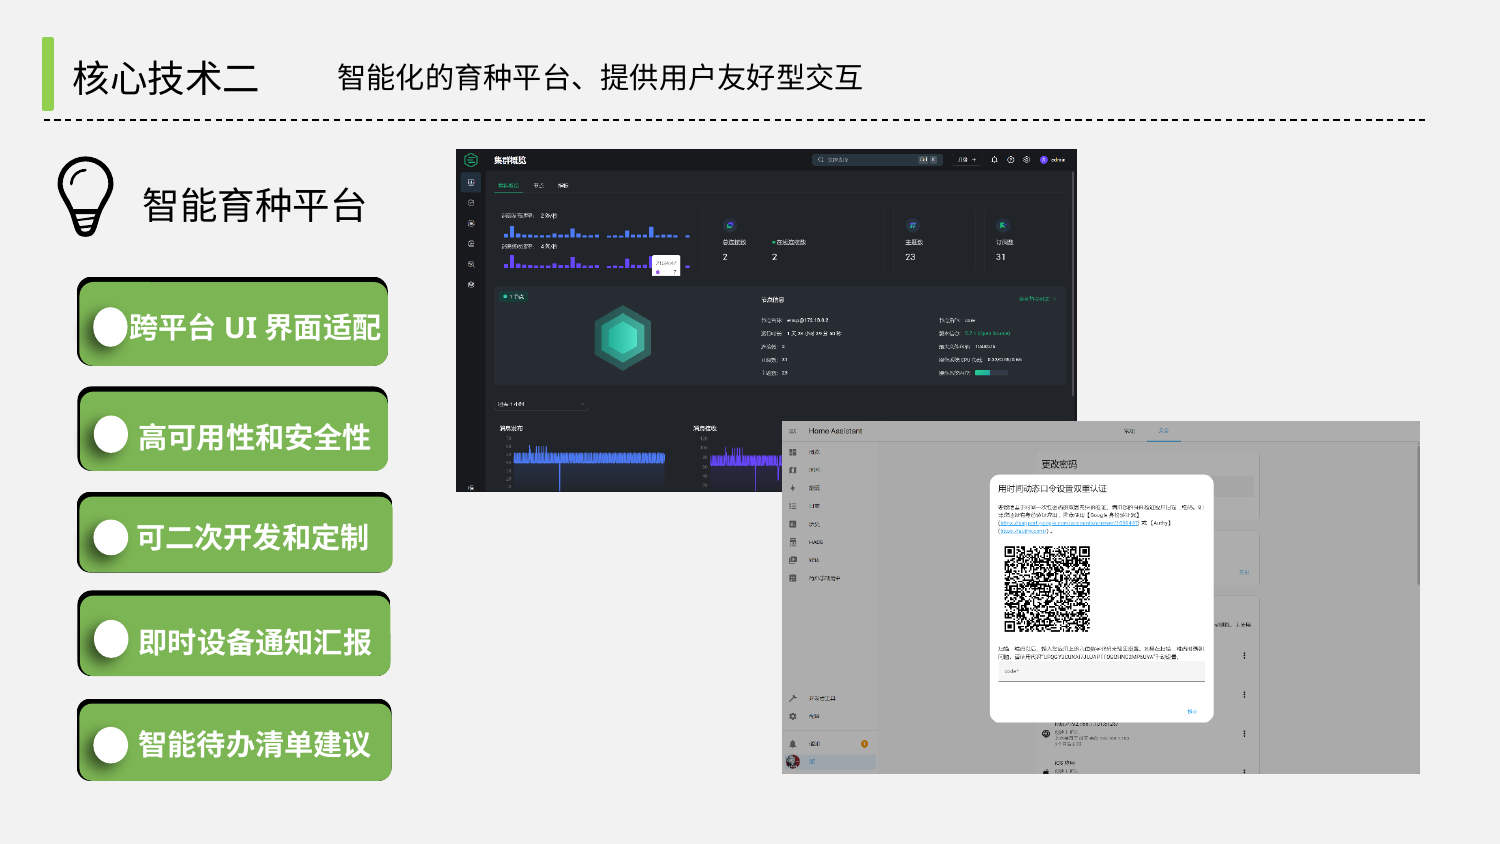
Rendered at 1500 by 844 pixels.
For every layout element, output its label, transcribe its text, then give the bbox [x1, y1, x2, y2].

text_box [77, 590, 395, 677]
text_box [57, 156, 114, 238]
text_box 智能化的育种平台、提供用户友好型交互 [322, 52, 1312, 102]
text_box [76, 276, 408, 367]
text_box 智能育种平台 [135, 155, 450, 228]
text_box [76, 491, 393, 573]
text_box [77, 386, 389, 472]
picture [455, 149, 1421, 774]
text_box 核心技术二 [58, 48, 504, 108]
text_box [76, 698, 392, 782]
text_box [42, 37, 54, 111]
